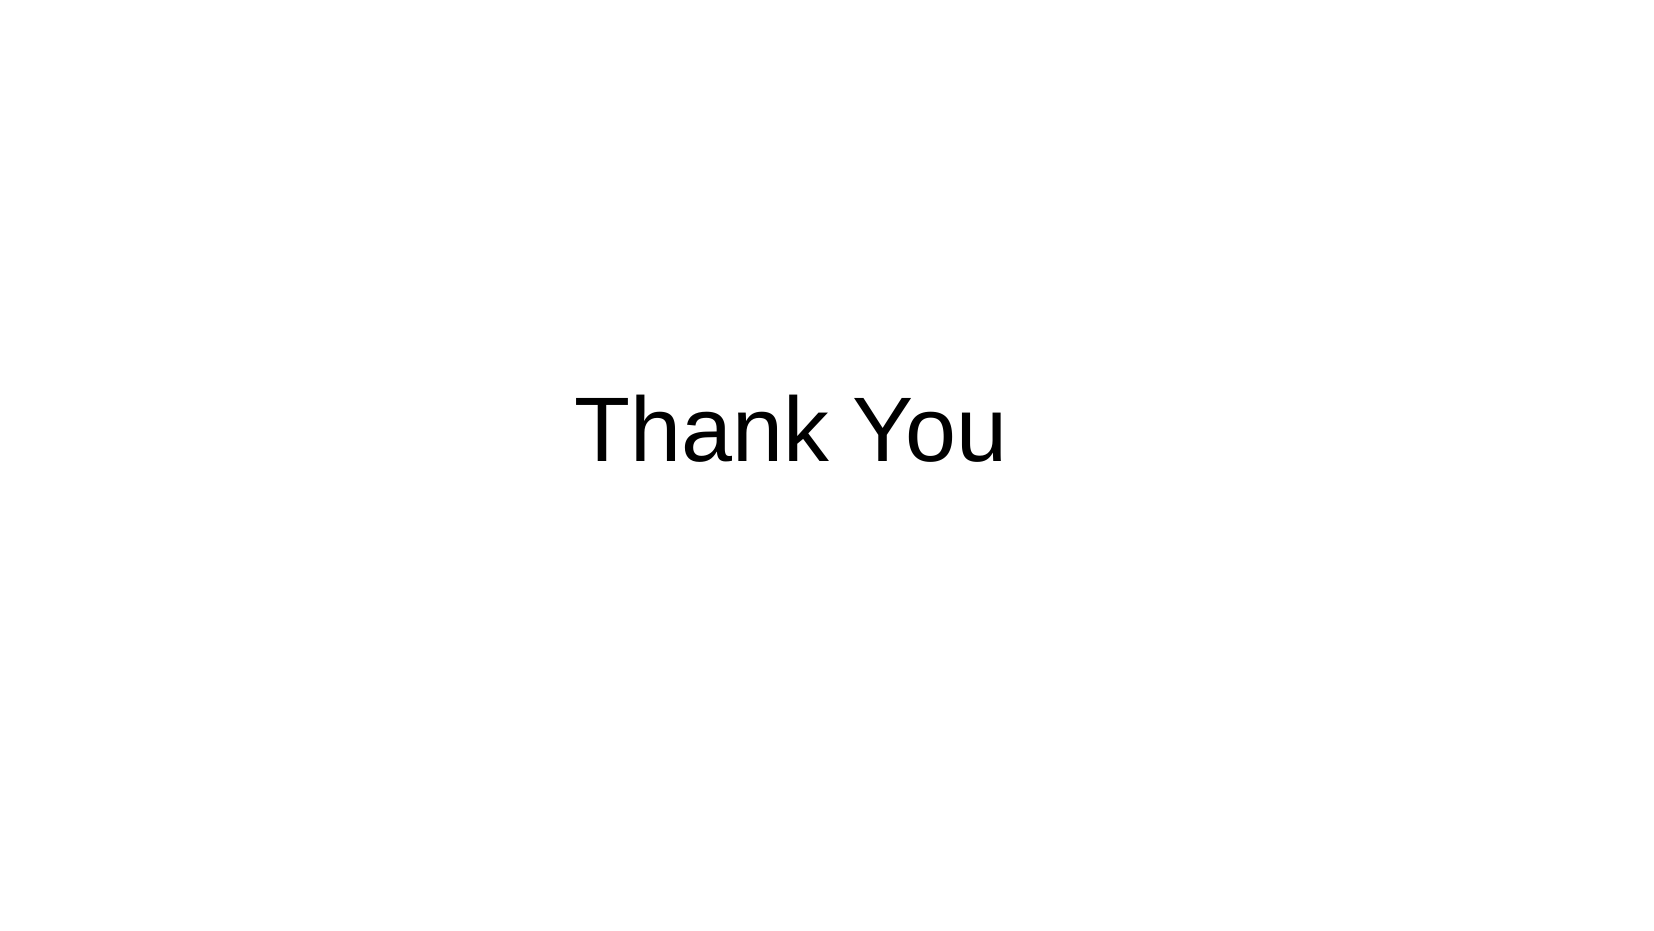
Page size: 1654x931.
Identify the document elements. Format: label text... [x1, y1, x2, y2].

title Thank You [47, 346, 1536, 502]
